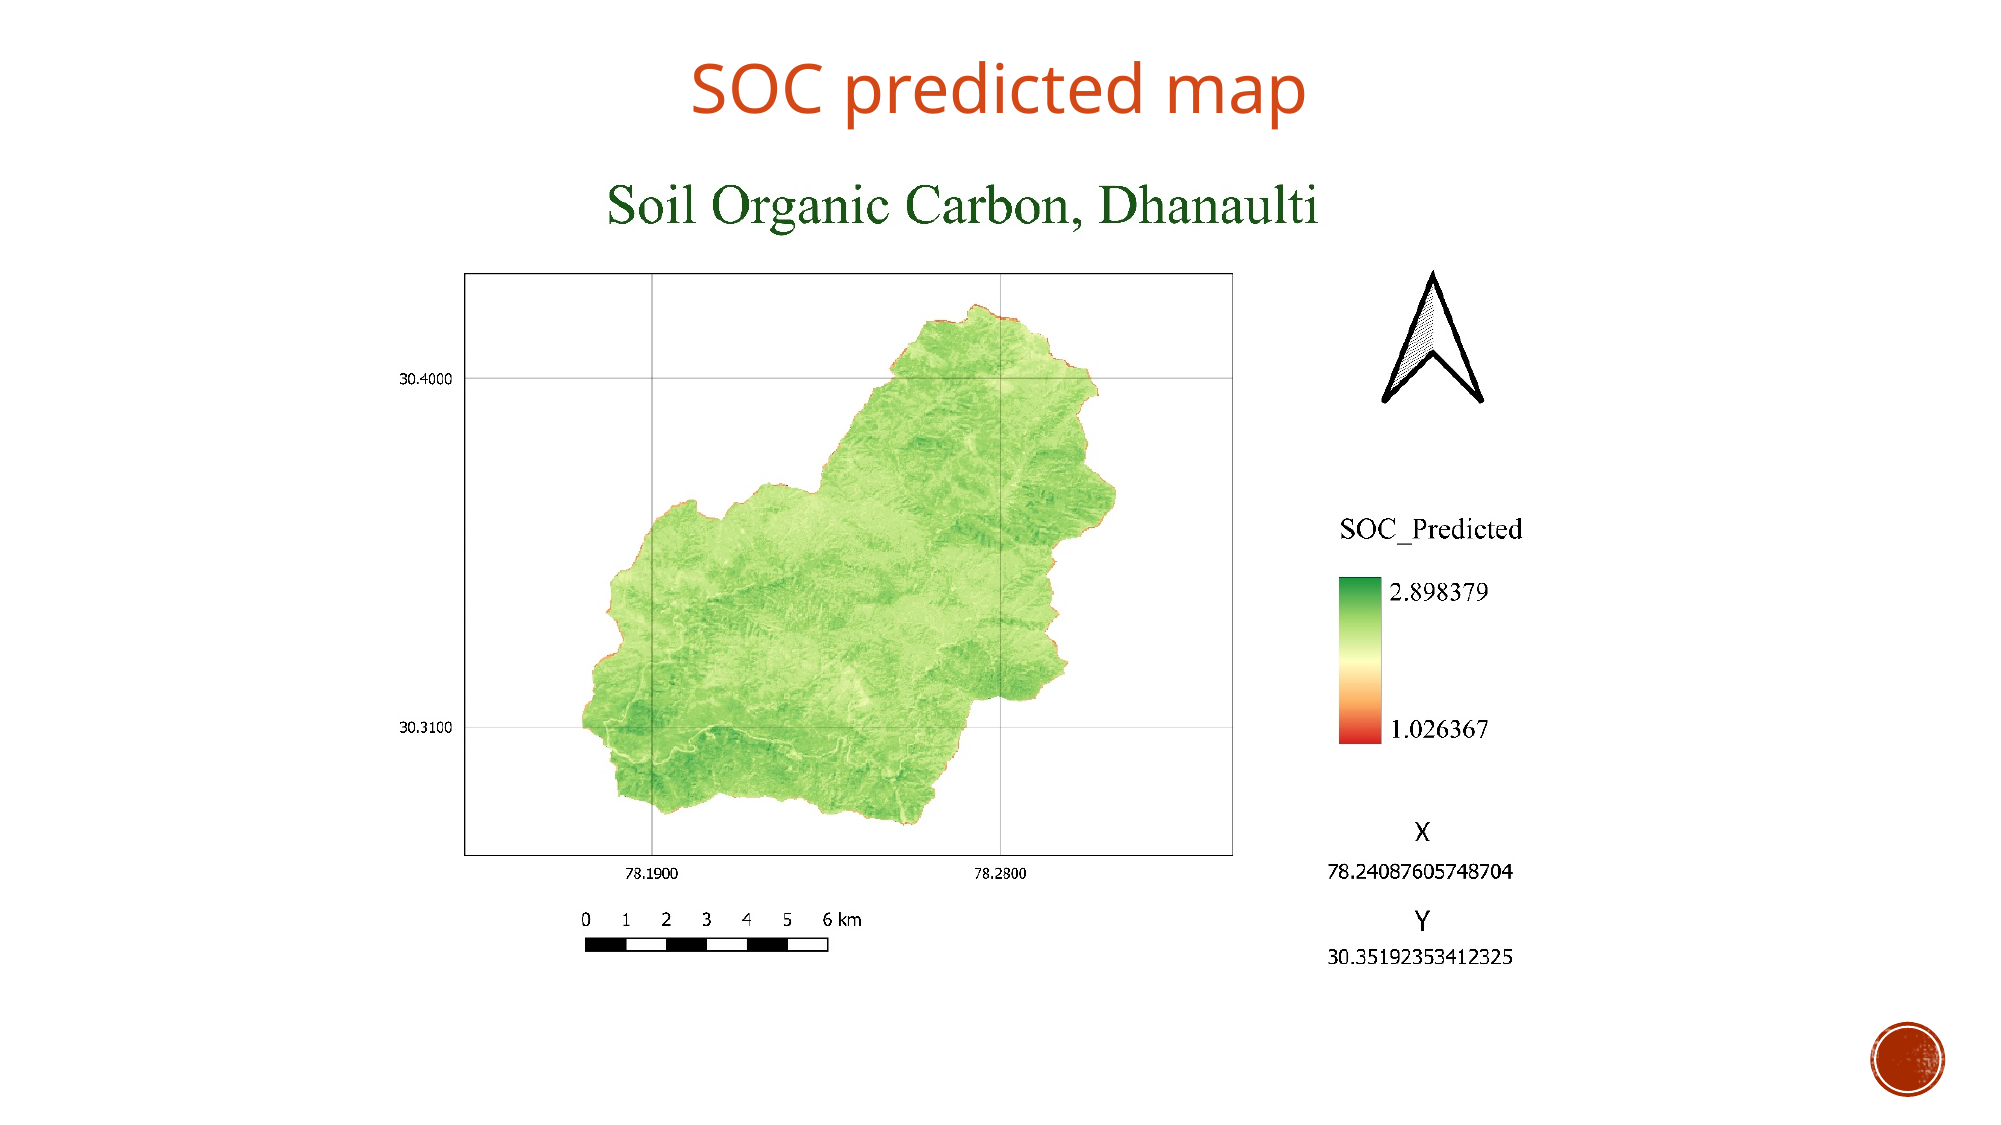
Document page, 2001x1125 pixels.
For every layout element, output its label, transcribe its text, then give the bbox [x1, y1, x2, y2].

text_box SOC predicted map [294, 33, 1706, 142]
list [386, 145, 1615, 1012]
